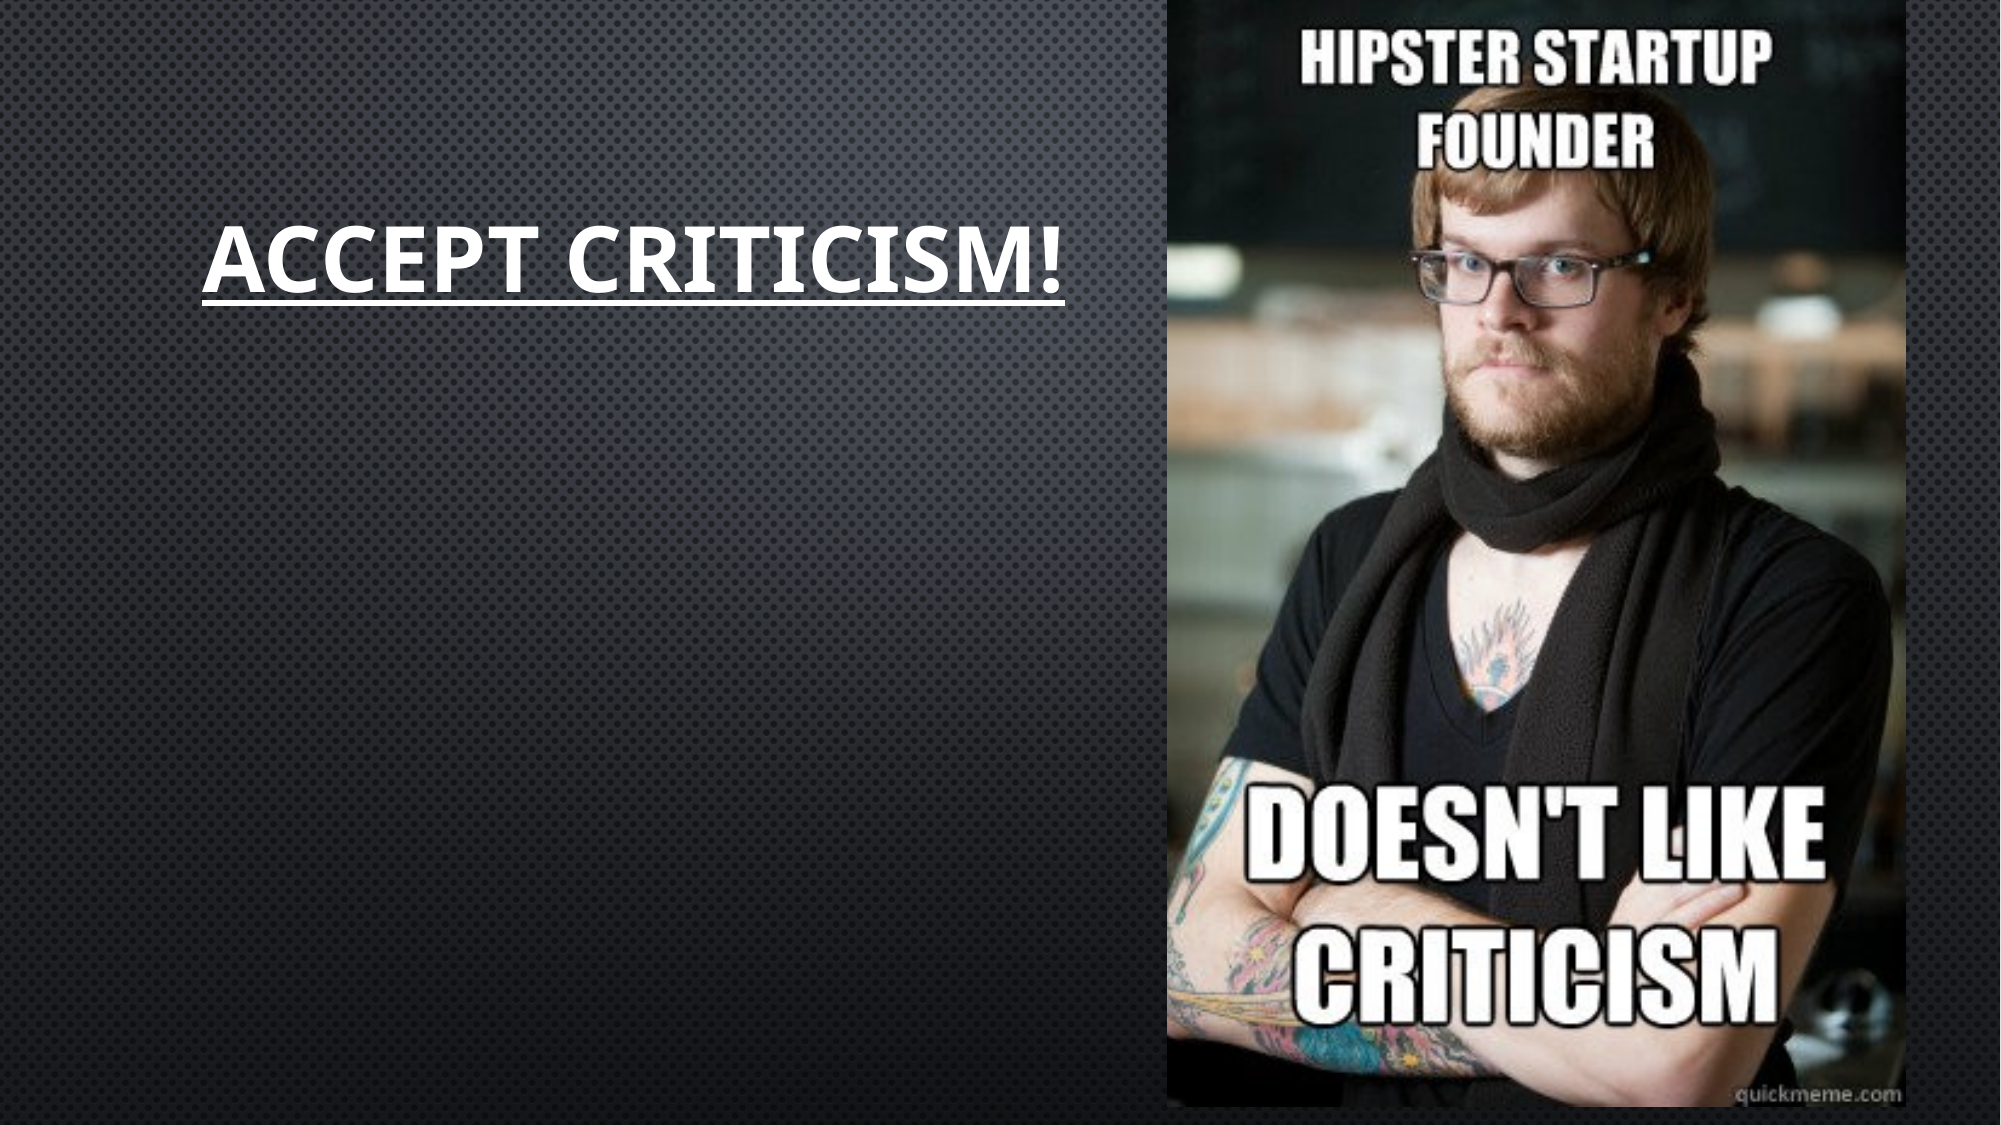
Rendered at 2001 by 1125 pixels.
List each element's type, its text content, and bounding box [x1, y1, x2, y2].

title accept CRITICISM! [187, 99, 1166, 413]
picture [1166, 0, 1906, 1107]
